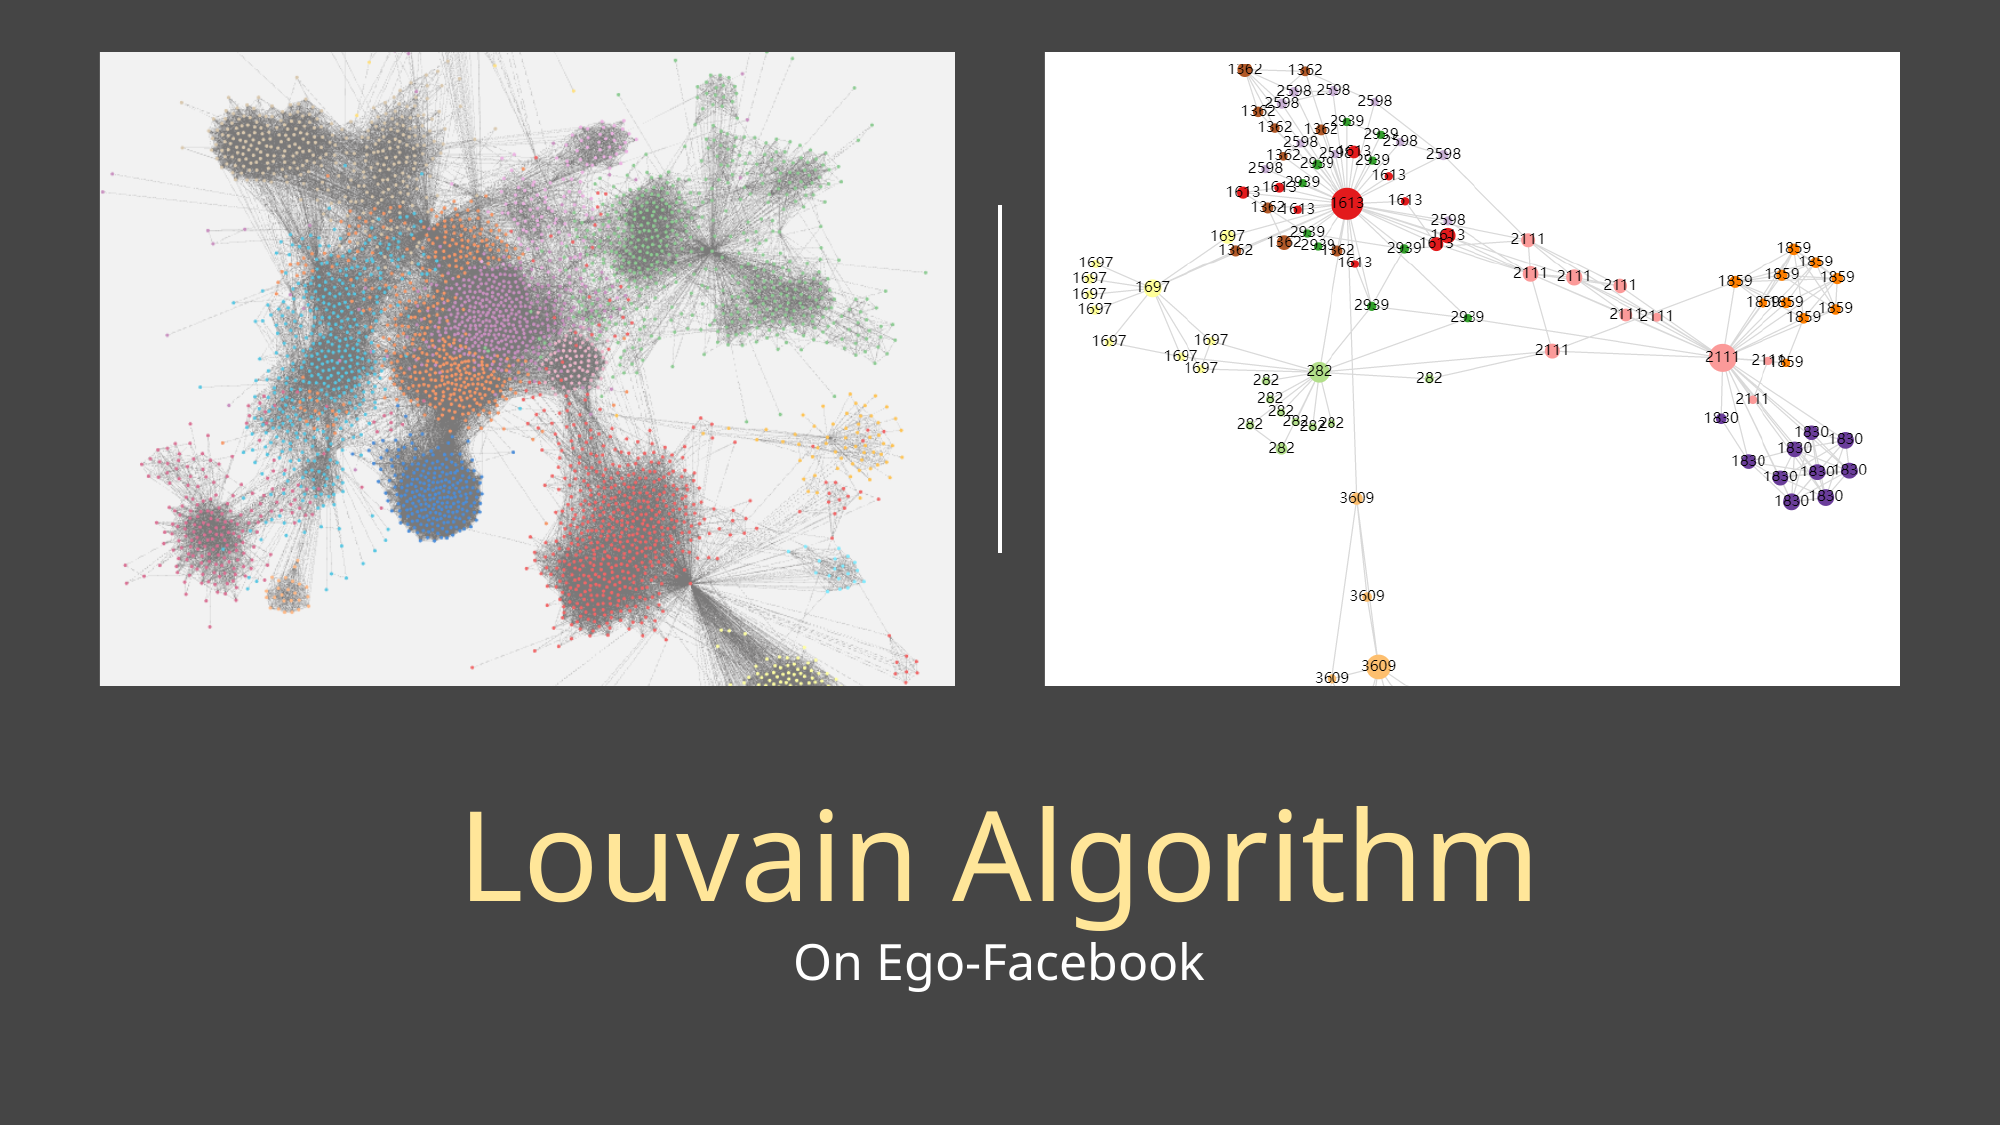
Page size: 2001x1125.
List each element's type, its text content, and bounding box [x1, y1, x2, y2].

title Louvain Algorithm [117, 738, 1883, 936]
picture [99, 52, 955, 686]
subtitle On Ego-Facebook [226, 930, 1774, 1049]
picture [1044, 52, 1900, 686]
